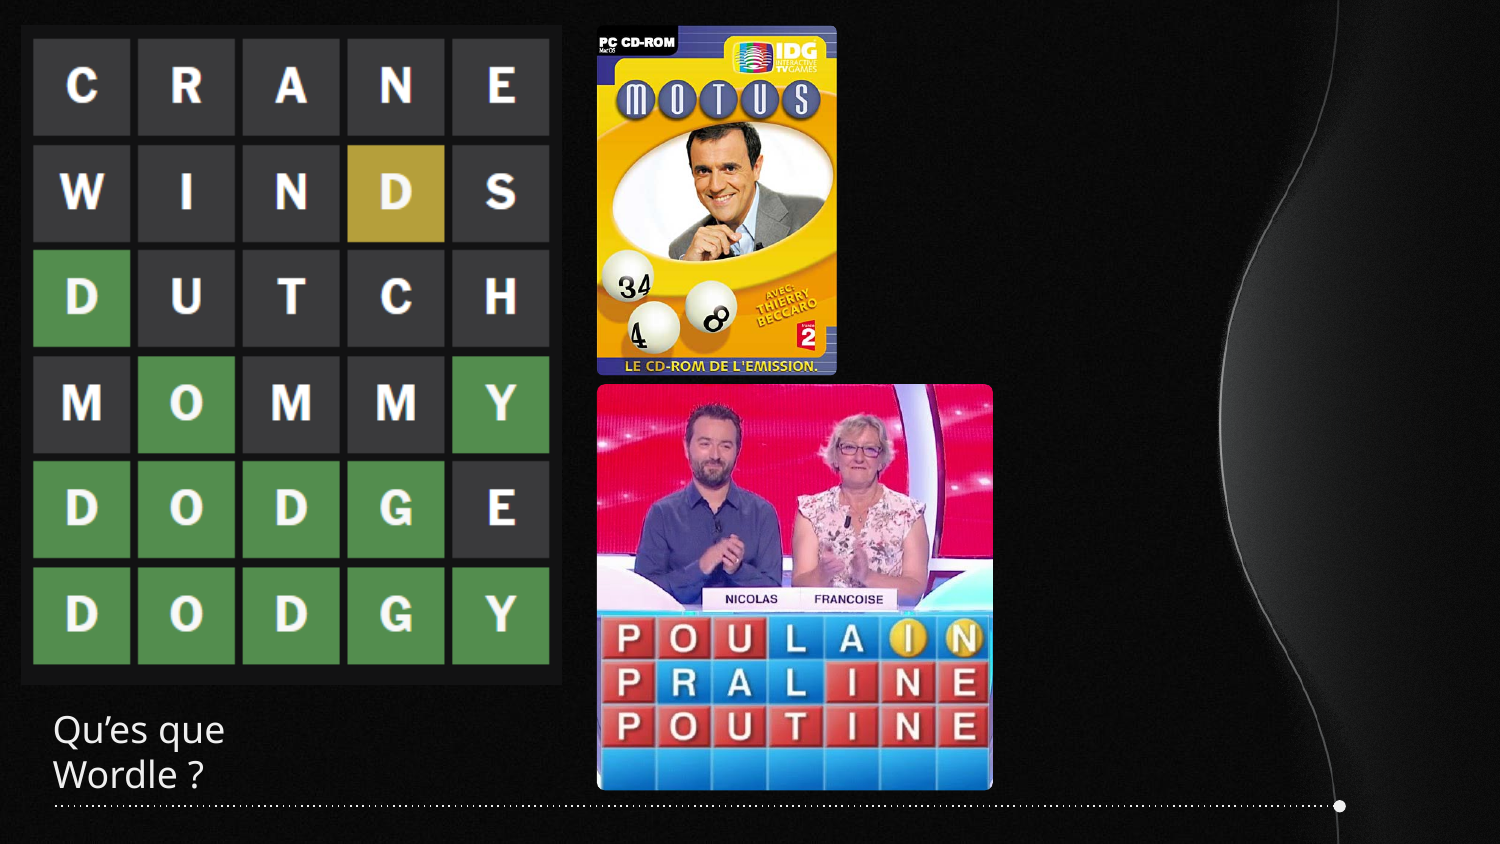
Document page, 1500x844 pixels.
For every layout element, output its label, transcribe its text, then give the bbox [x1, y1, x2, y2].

picture [0, 0, 1500, 844]
title Qu’es que Wordle ? [37, 619, 648, 812]
